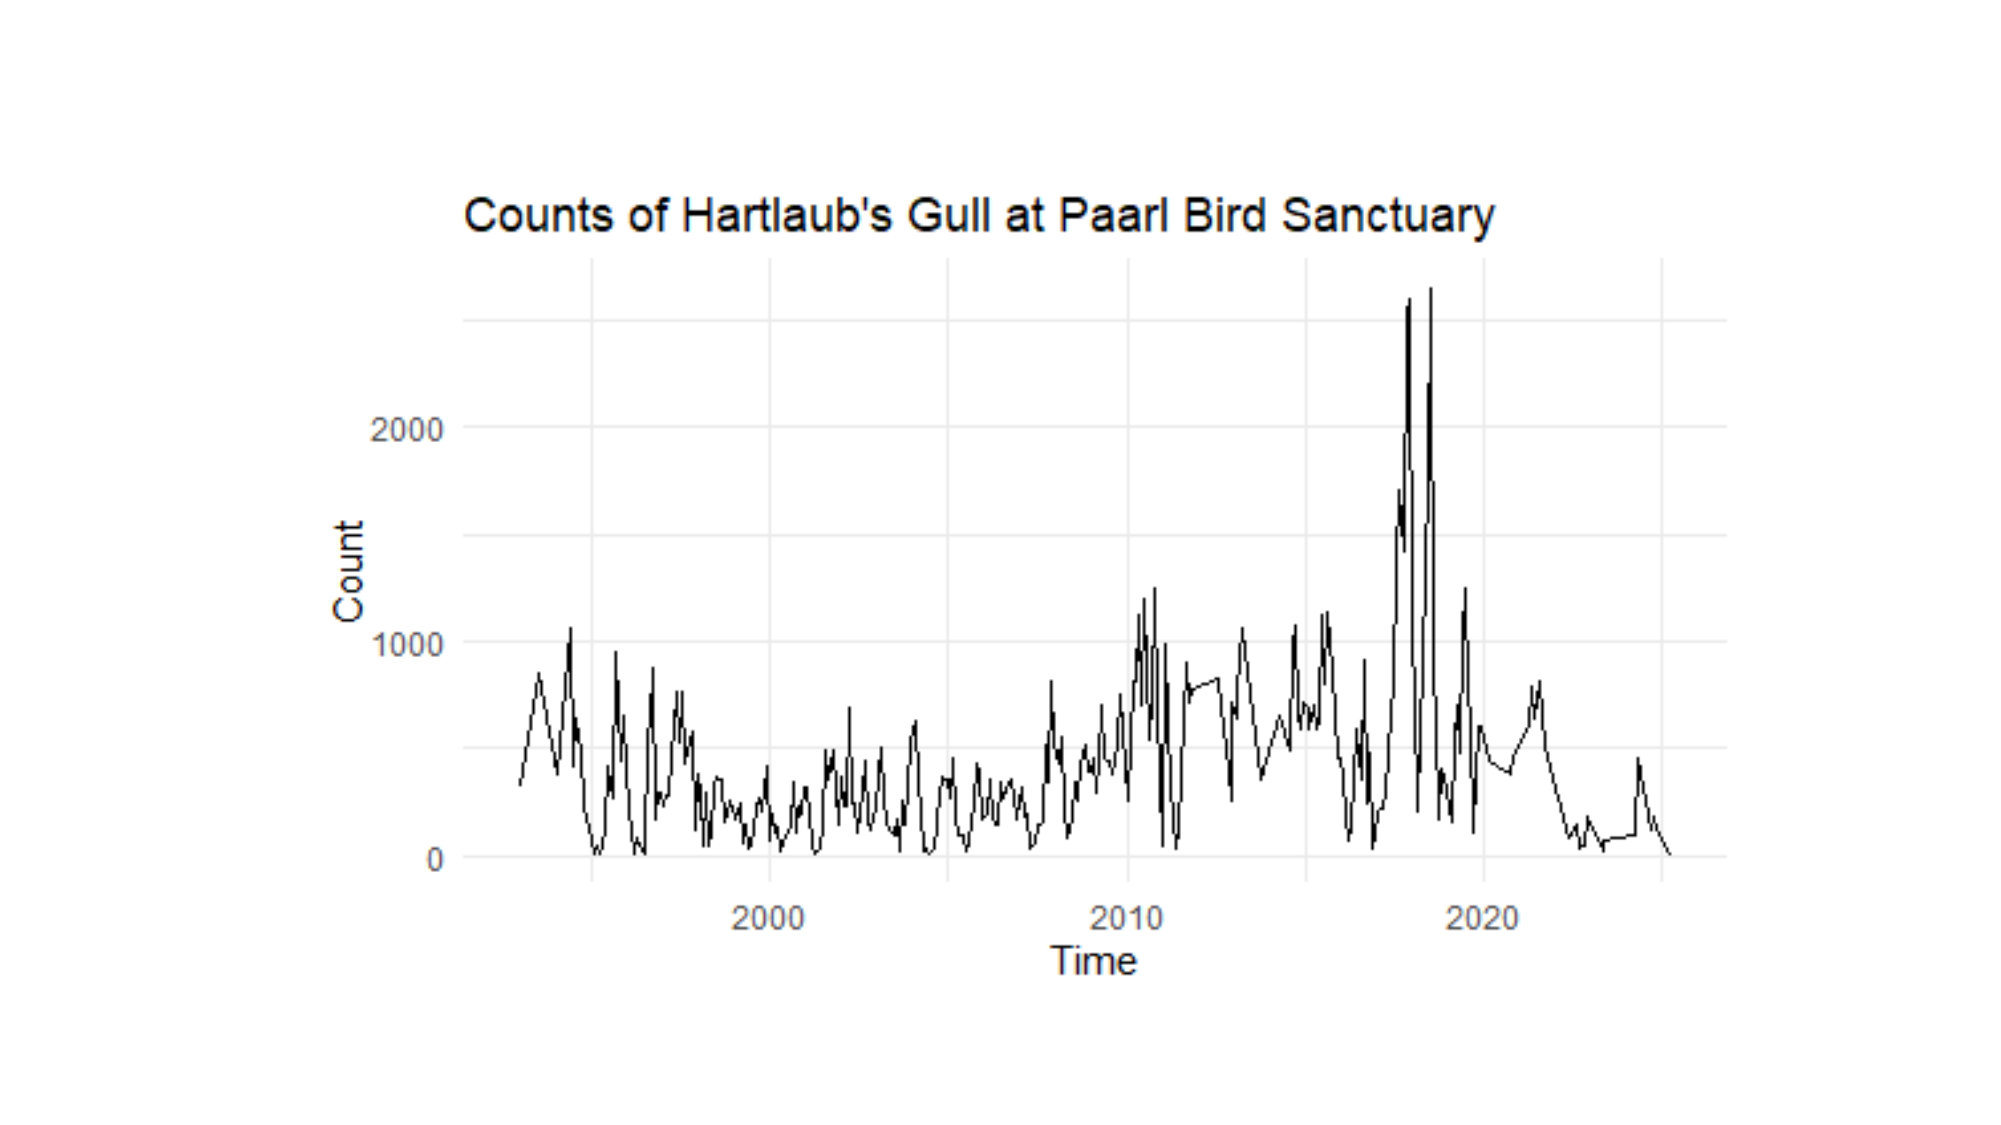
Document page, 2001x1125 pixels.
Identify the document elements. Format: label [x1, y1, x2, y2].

picture [310, 174, 1749, 1002]
